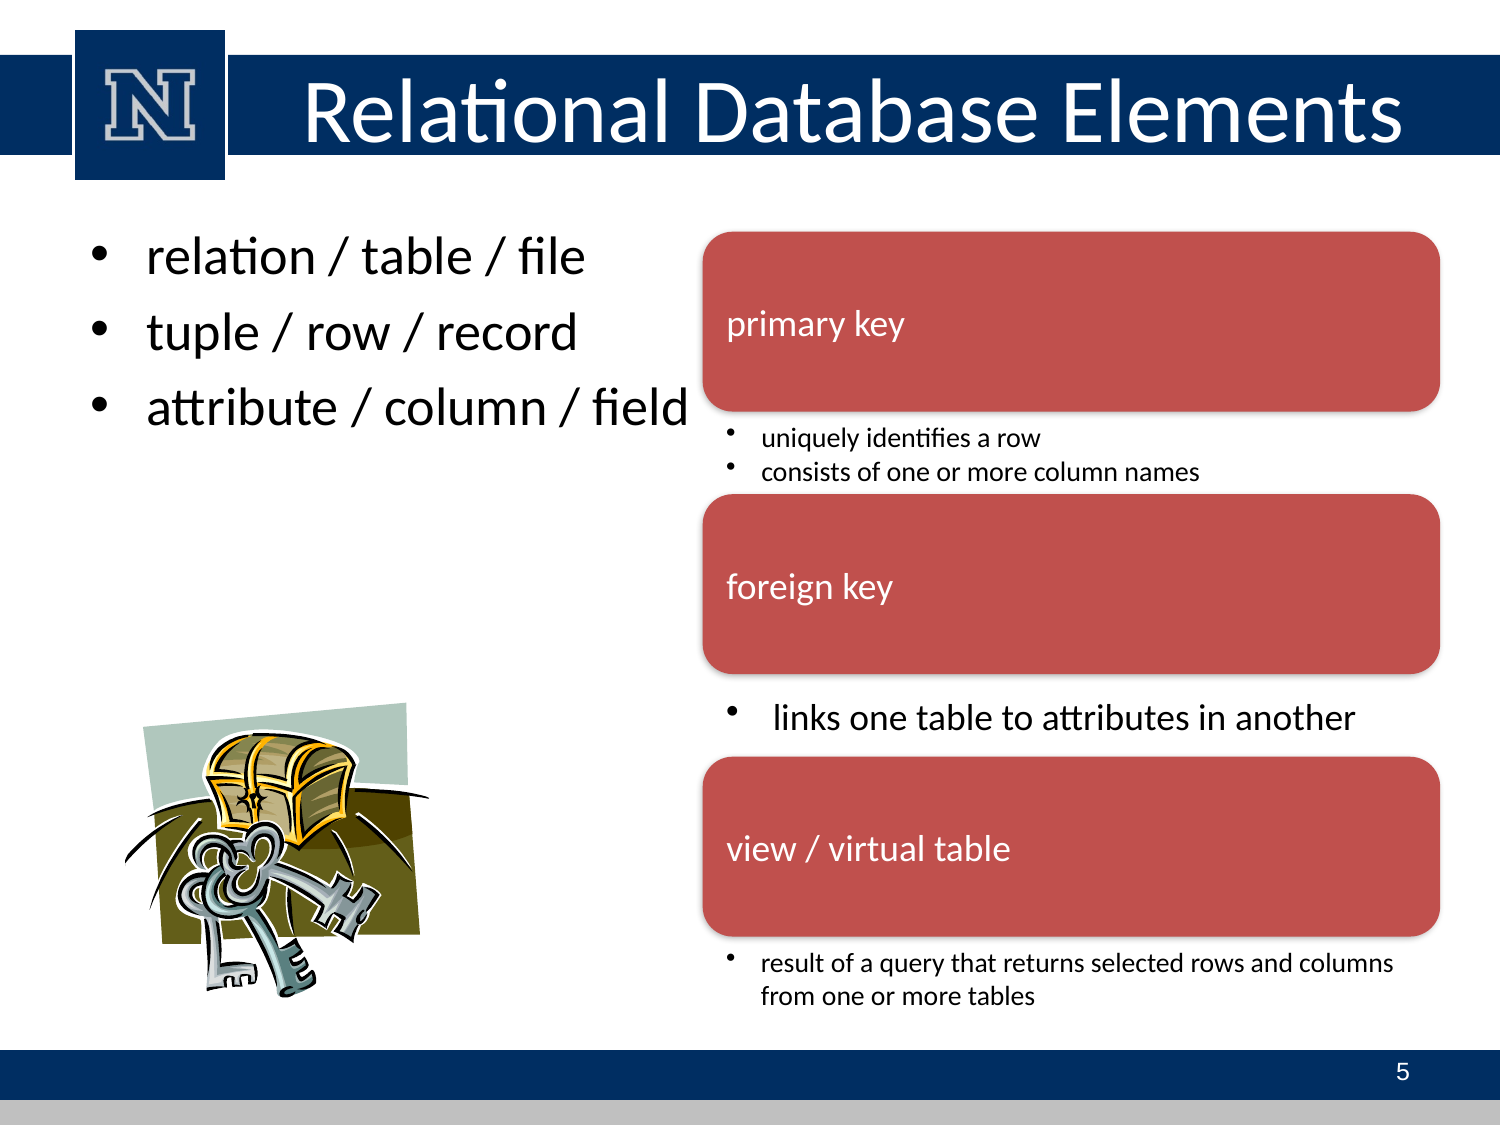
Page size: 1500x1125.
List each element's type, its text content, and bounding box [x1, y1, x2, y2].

slide_number 5 [1074, 1040, 1425, 1100]
title Relational Database Elements [287, 12, 1475, 200]
picture [75, 30, 225, 180]
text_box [702, 231, 1441, 1020]
list relation / table / file tuple / row / record attribute / column / field [75, 212, 727, 1005]
picture [124, 699, 433, 1001]
